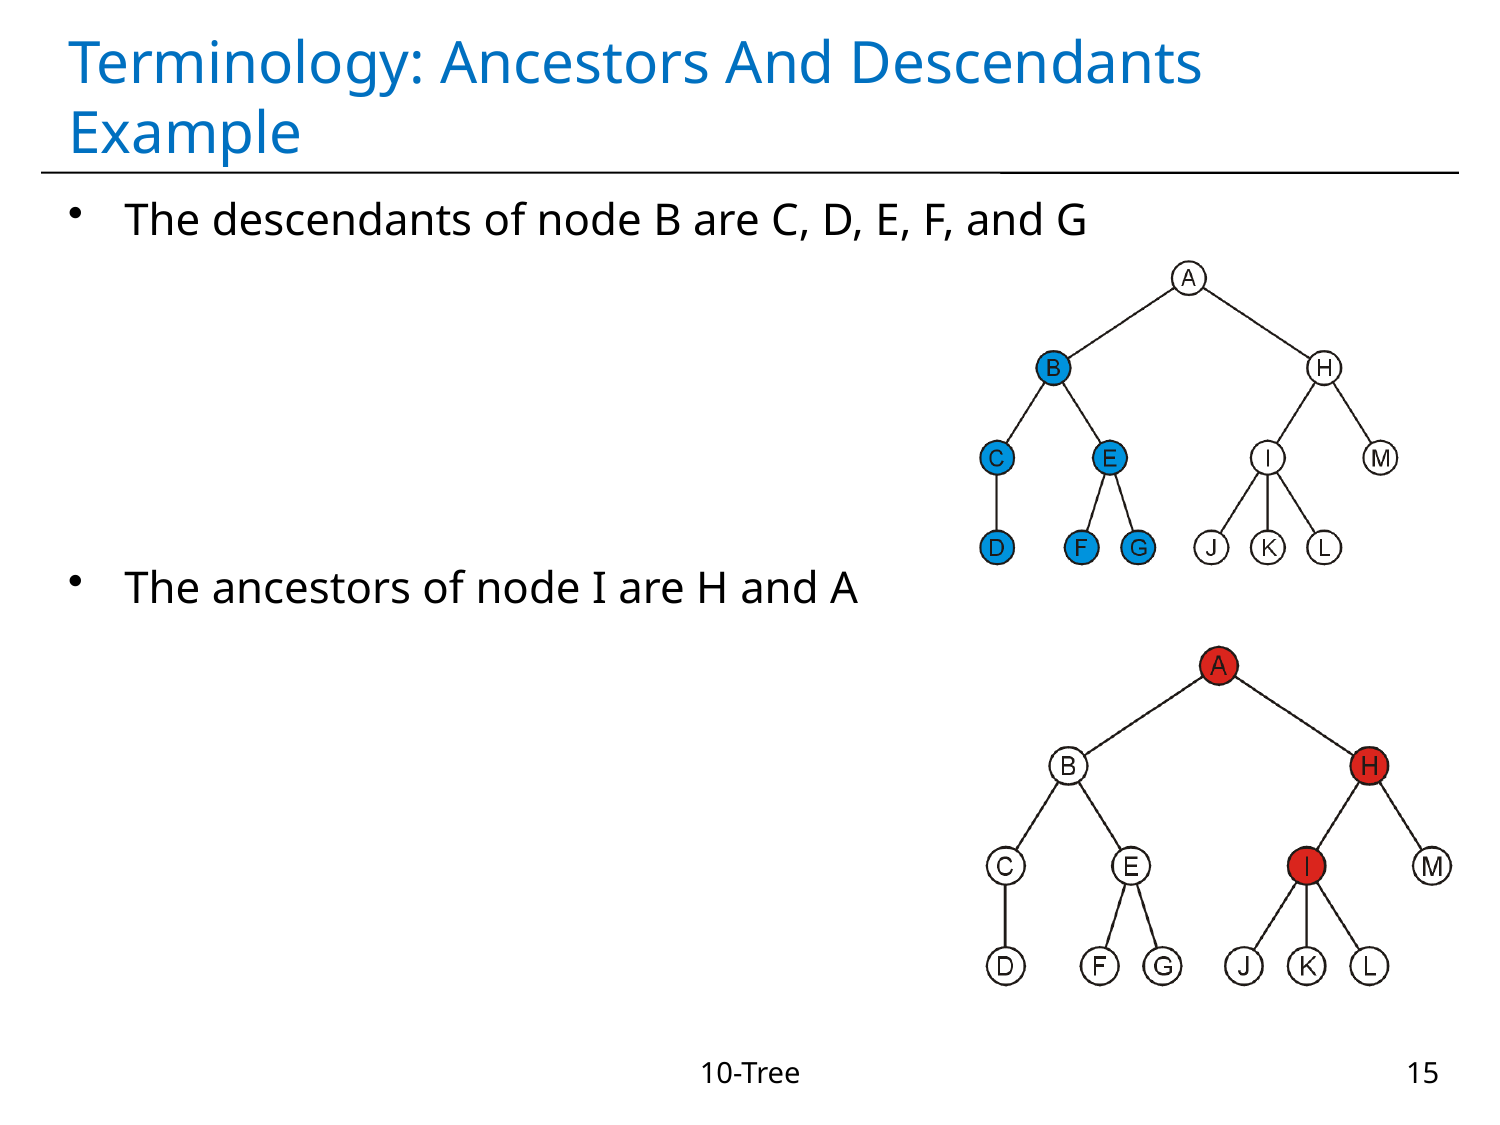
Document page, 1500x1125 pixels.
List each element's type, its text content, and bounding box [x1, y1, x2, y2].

picture [979, 640, 1457, 992]
footer 10-Tree [502, 1046, 999, 1125]
slide_number 15 [1104, 1046, 1455, 1125]
picture [974, 255, 1403, 571]
list The descendants of node B are C, D, E, F, and G The ancestors of node I are H and A [52, 184, 1448, 1024]
title Terminology: Ancestors And Descendants Example [52, 30, 1448, 159]
